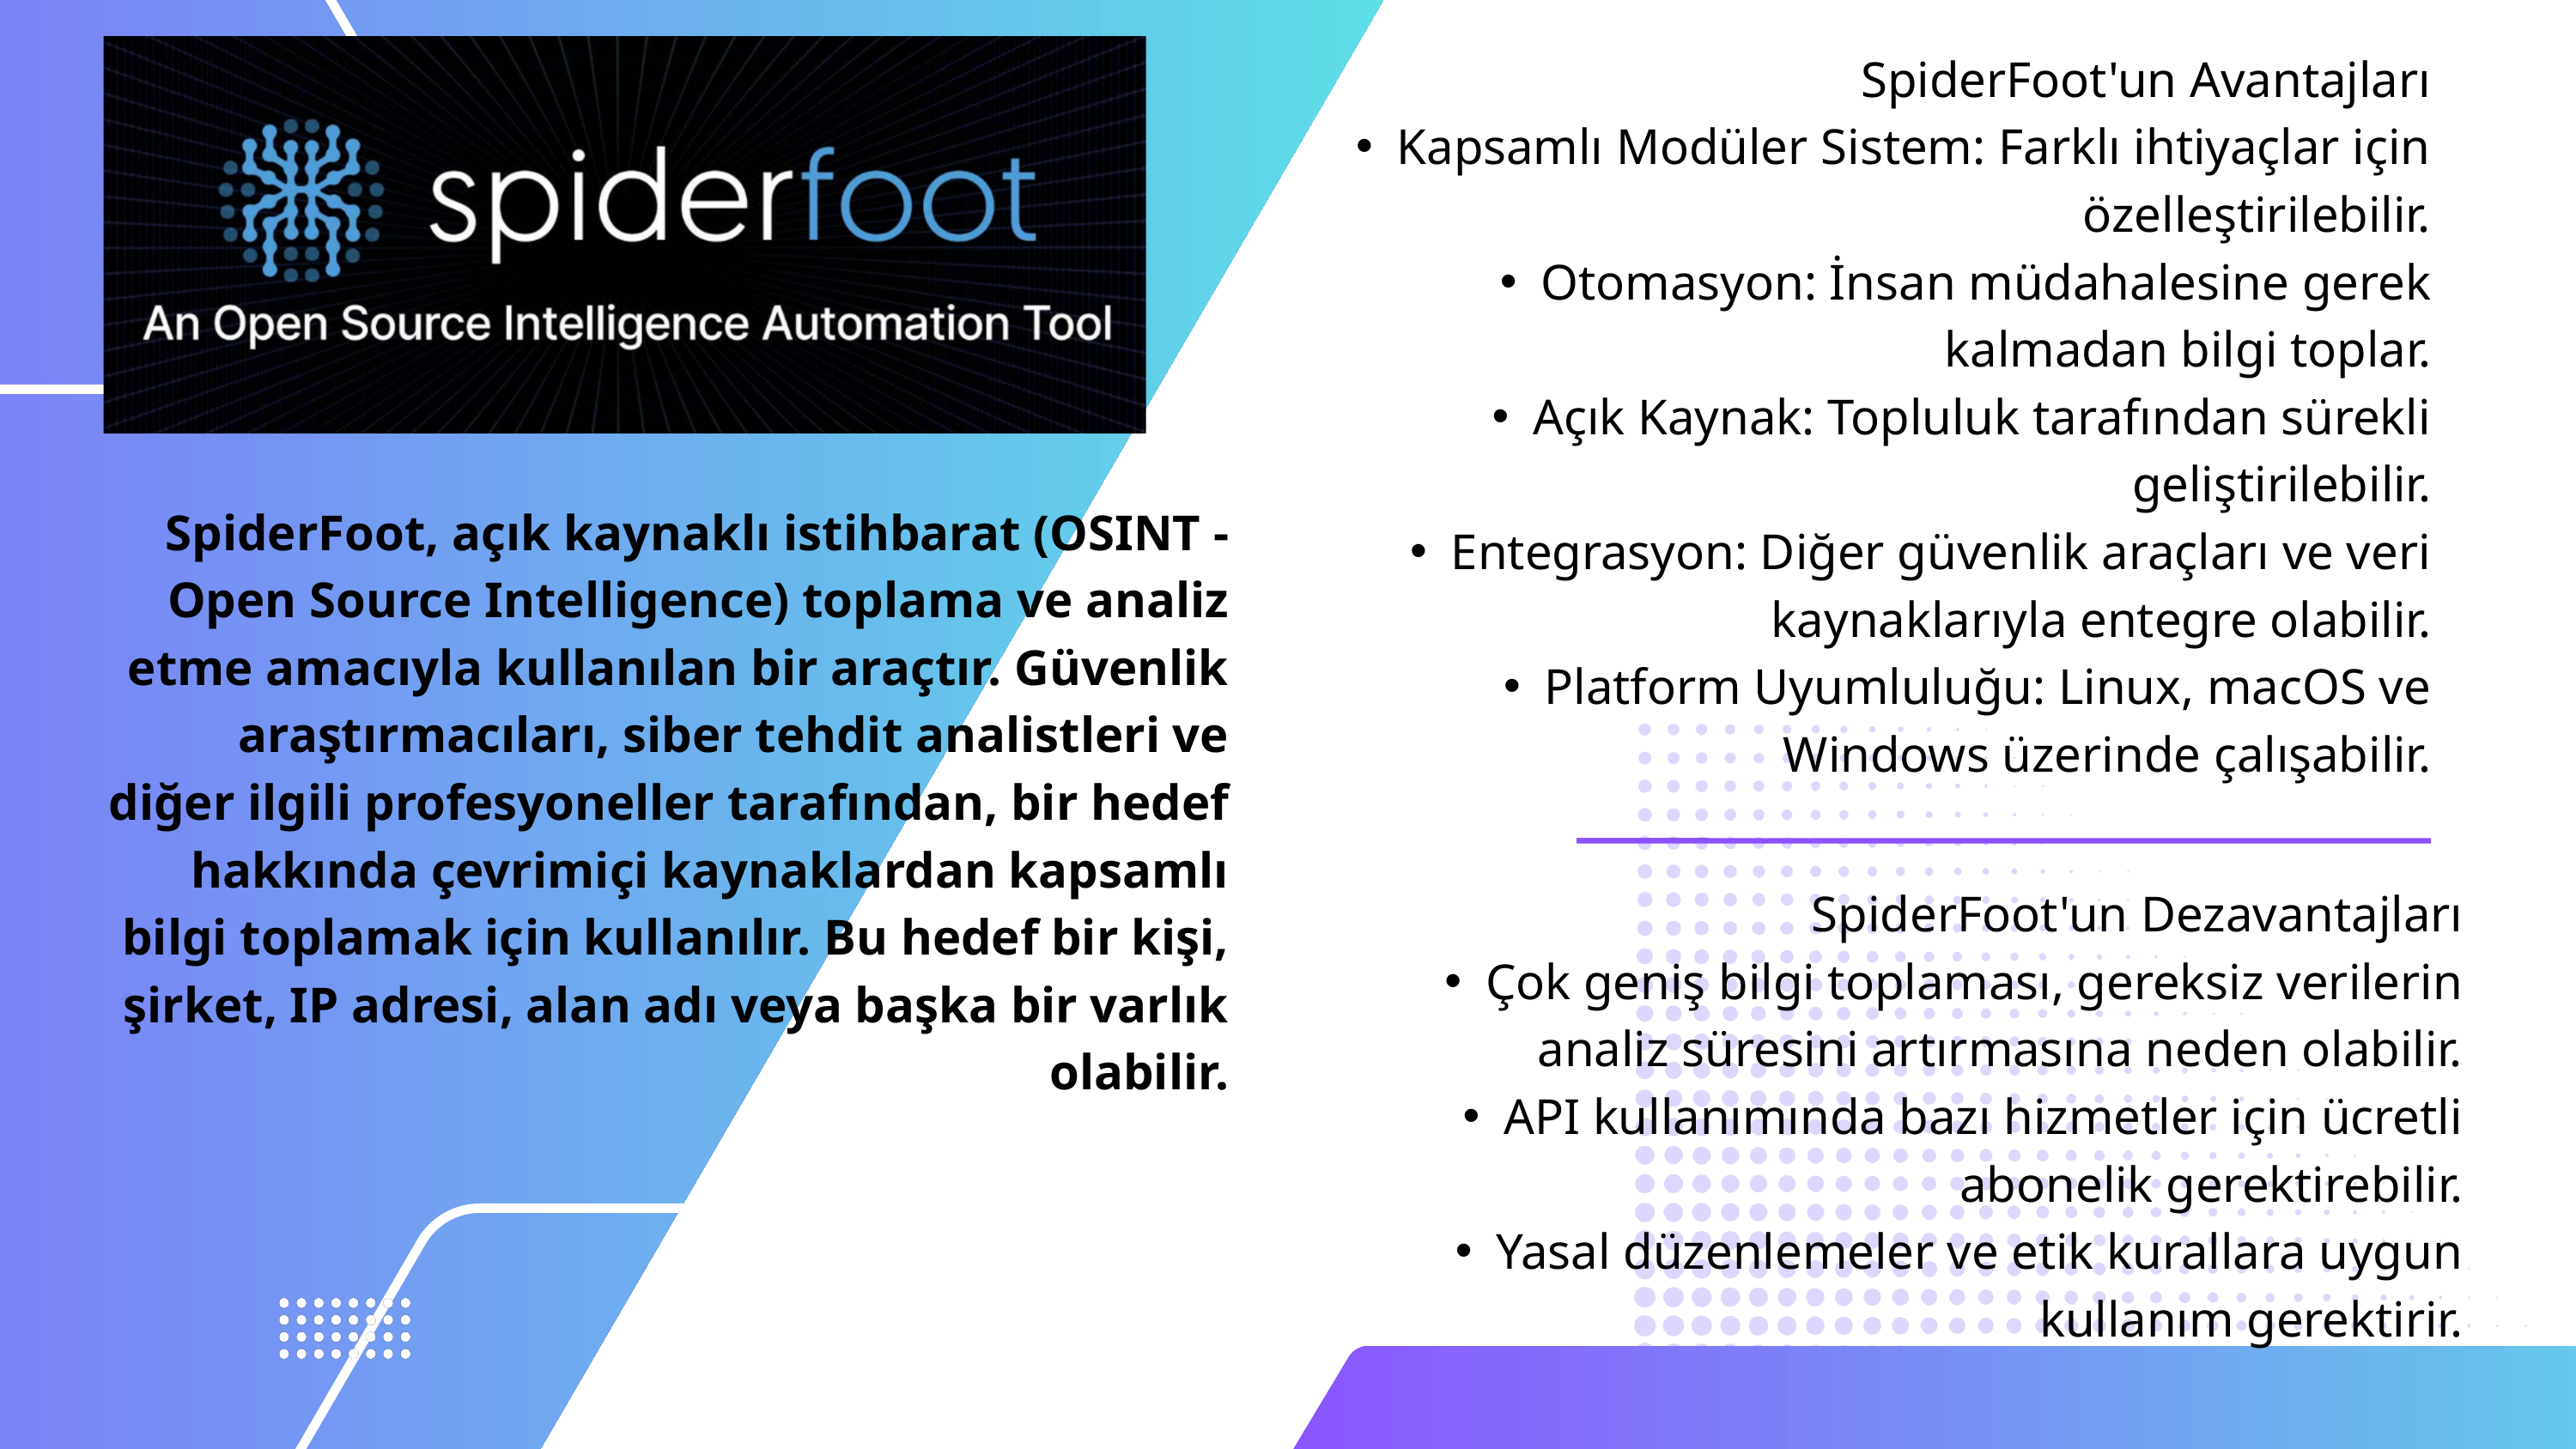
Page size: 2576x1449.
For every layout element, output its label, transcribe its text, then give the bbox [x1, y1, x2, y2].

text_box SpiderFoot, açık kaynaklı istihbarat (OSINT - Open Source Intelligence) toplama ve analiz etme amacıyla kullanılan bir araçtır. Güvenlik araştırmacıları, siber tehdit analistleri ve diğer ilgili profesyoneller tarafından, bir hedef hakkında çevrimiçi kaynaklardan kapsamlı bilgi toplamak için kullanılır. Bu hedef bir kişi, şirket, IP adresi, alan adı veya başka bir varlık olabilir. [984, 492, 1230, 1100]
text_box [0, 0, 981, 1449]
text_box SpiderFoot'un Dezavantajları Çok geniş bilgi toplaması, gereksiz verilerin analiz süresini artırmasına neden olabilir. API kullanımında bazı hizmetler için ücretli abonelik gerektirebilir. Yasal düzenlemeler ve etik kurallara uygun kullanım gerektirir. [1337, 874, 2464, 1345]
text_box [0, 0, 396, 390]
text_box SpiderFoot'un Avantajları Kapsamlı Modüler Sistem: Farklı ihtiyaçlar için özelleştirilebilir. Otomasyon: İnsan müdahalesine gerek kalmadan bilgi toplar. Açık Kaynak: Topluluk tarafından sürekli geliştirilebilir. Entegrasyon: Diğer güvenlik araçları ve veri kaynaklarıyla entegre olabilir. Platform Uyumluluğu: Linux, macOS ve Windows üzerinde çalışabilir. [1305, 39, 2432, 850]
text_box [1625, 723, 2576, 1345]
text_box [984, 36, 1146, 433]
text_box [1246, 1345, 2576, 1449]
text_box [279, 1208, 927, 1449]
